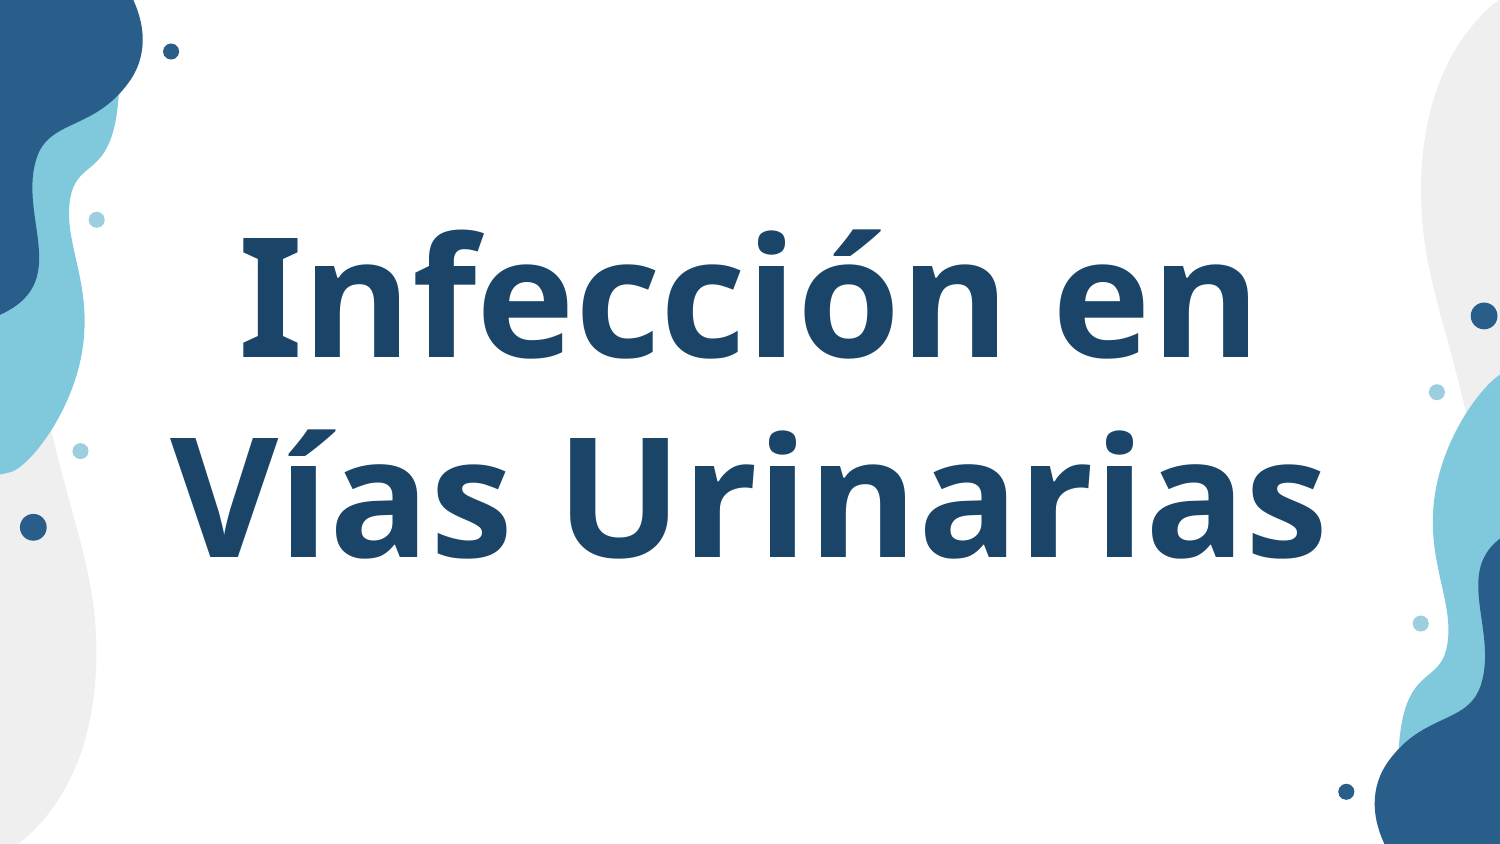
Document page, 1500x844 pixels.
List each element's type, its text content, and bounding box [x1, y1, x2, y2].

text_box Infección en Vías Urinarias [133, 230, 1367, 550]
